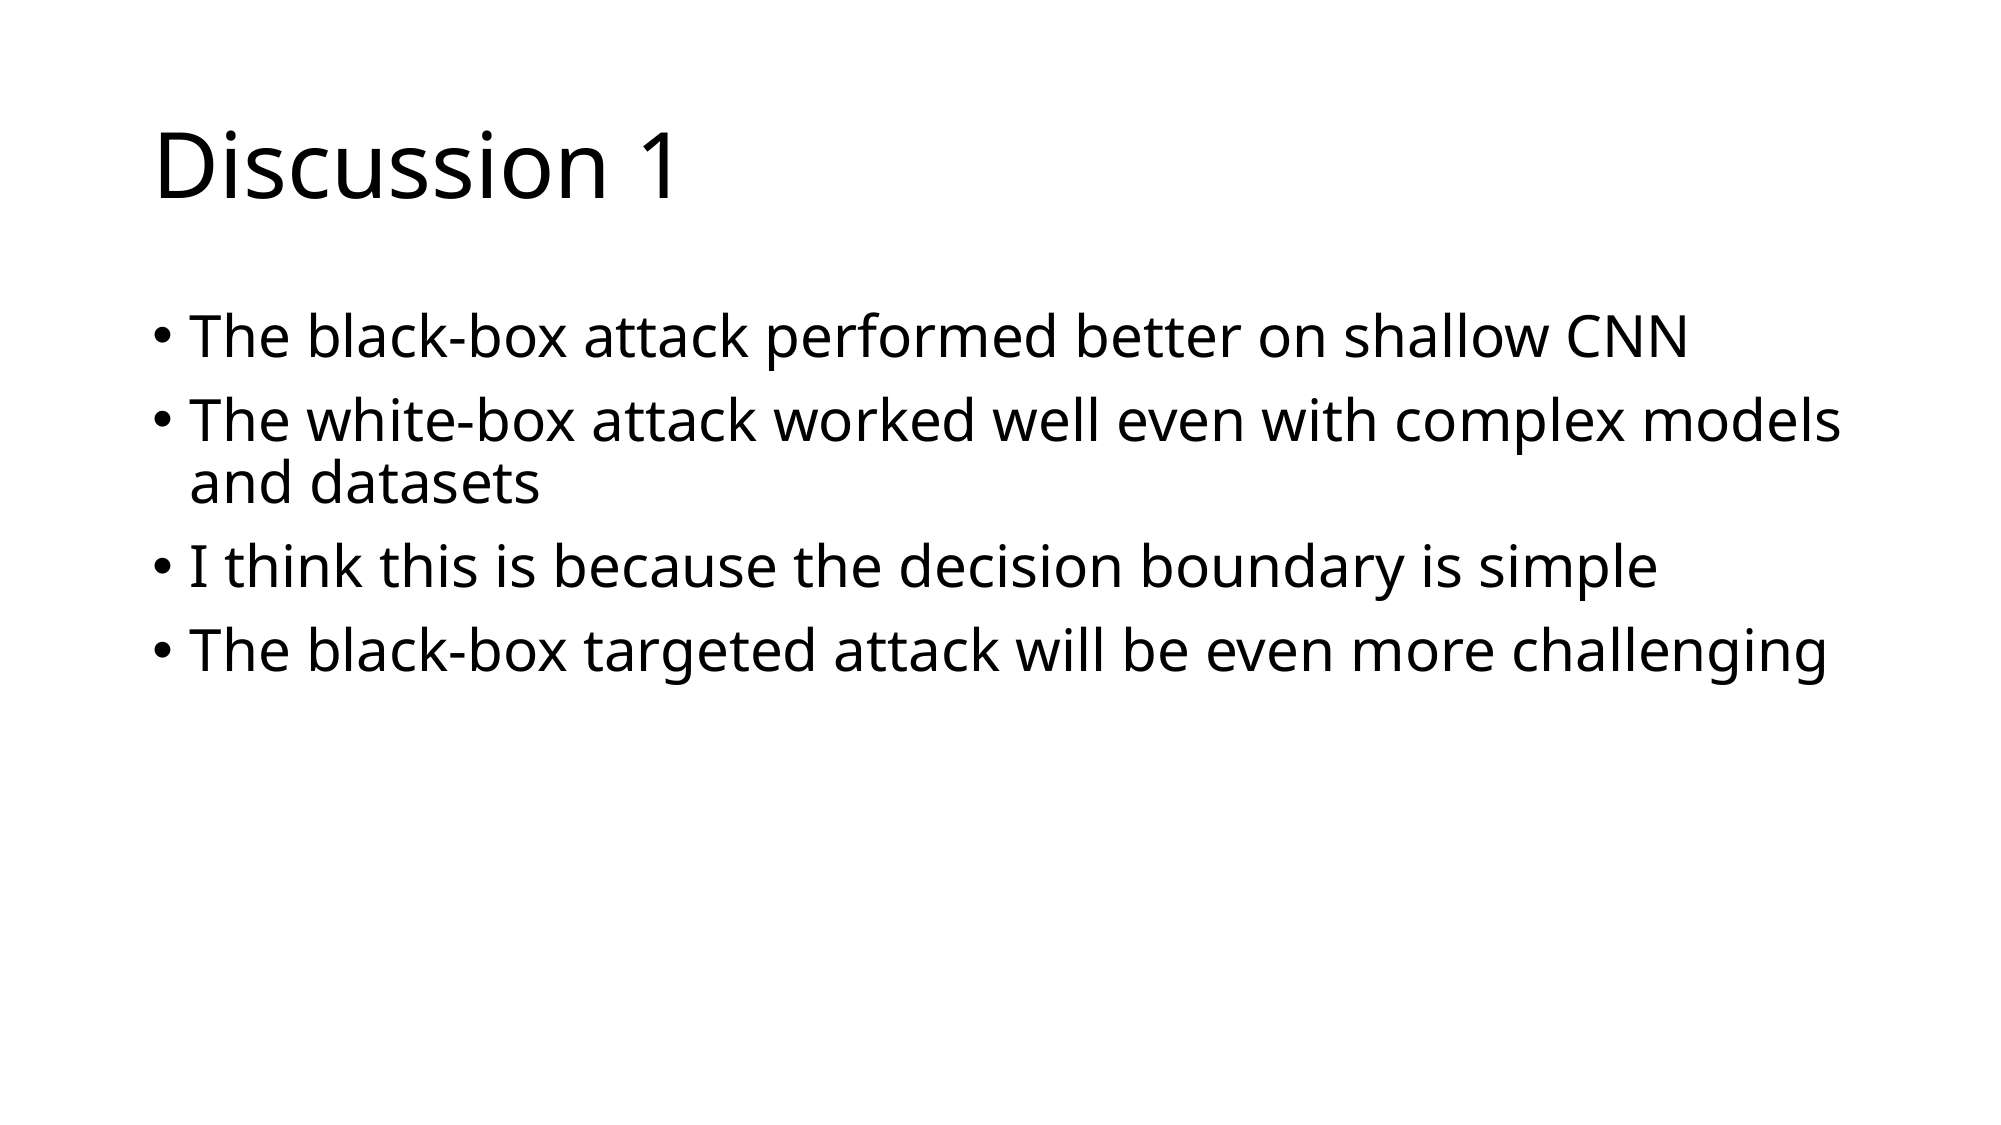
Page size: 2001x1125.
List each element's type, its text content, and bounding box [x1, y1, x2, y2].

title Discussion 1 [137, 59, 1863, 278]
list The black-box attack performed better on shallow CNN The white-box attack worked well even with complex models and datasets I think this is because the decision boundary is simple The black-box targeted attack will be even more challenging [137, 299, 1863, 1014]
